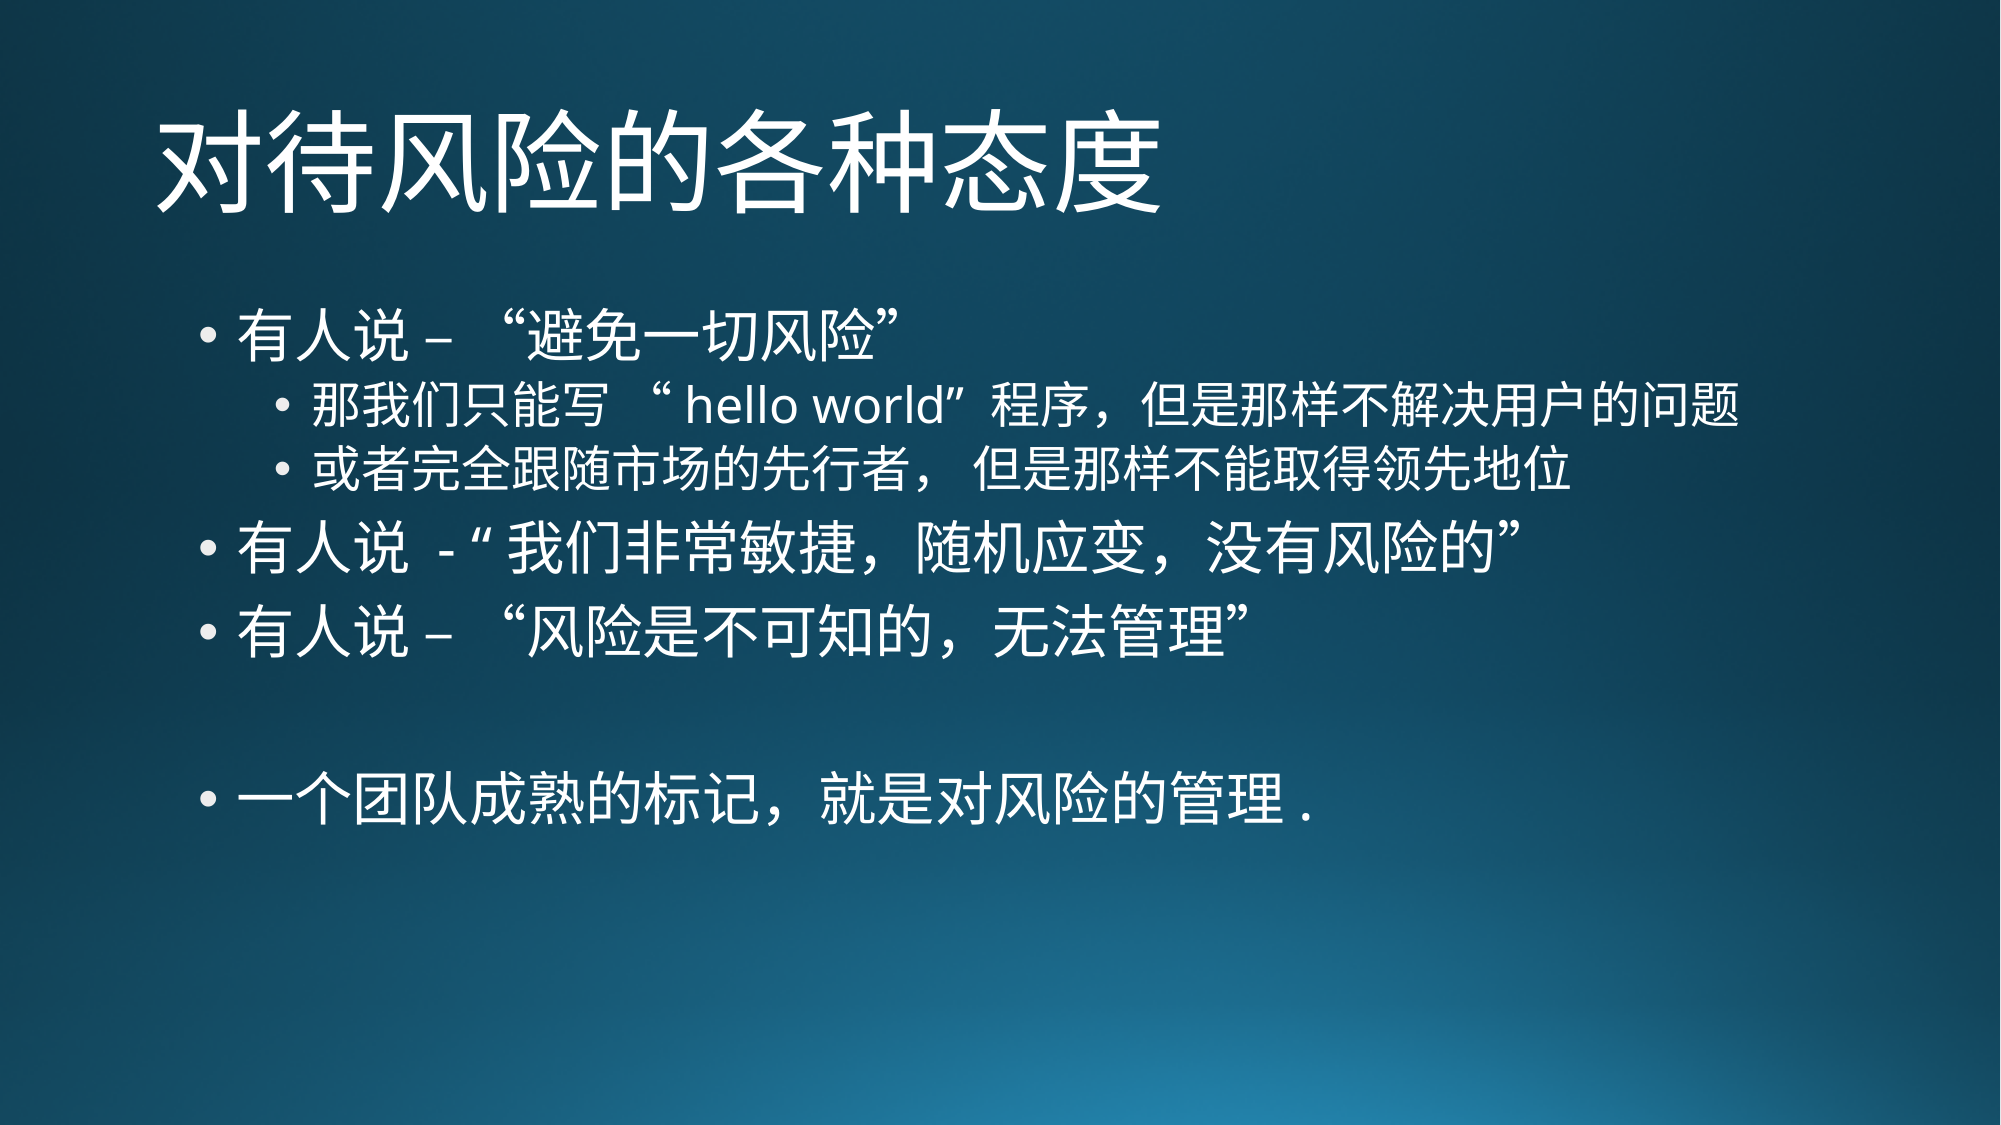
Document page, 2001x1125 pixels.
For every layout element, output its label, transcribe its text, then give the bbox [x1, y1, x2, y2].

list 有人说 – “避免一切风险” 那我们只能写 “hello world” 程序，但是那样不解决用户的问题 或者完全跟随市场的先行者， 但是那样不能取得领先地位 有人说 - “我们非常敏捷，随机应变，没有风险的” 有人说 – “风险是不可知的，无法管理” 一个团队成熟的标记，就是对风险的管理. [183, 299, 1863, 1014]
title 对待风险的各种态度 [137, 59, 1863, 278]
picture [0, 0, 2001, 1125]
